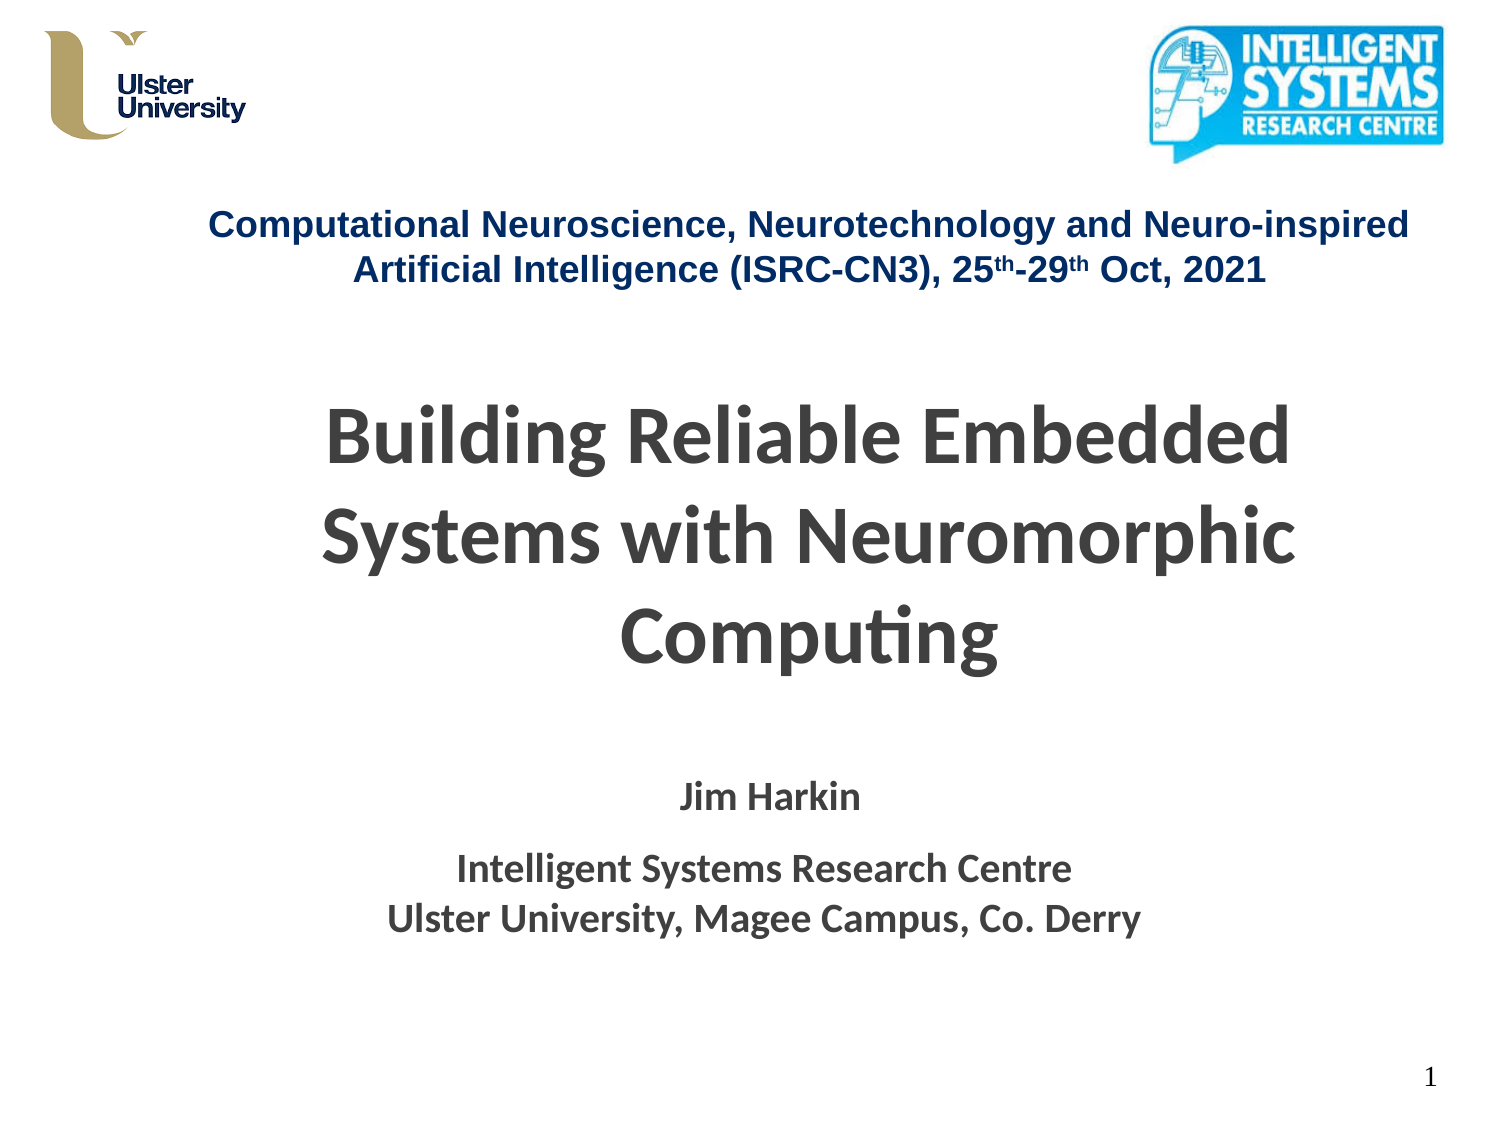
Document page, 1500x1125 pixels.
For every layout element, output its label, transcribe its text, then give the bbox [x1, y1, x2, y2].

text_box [40, 761, 1495, 1030]
picture [1128, 15, 1466, 174]
picture [11, 0, 278, 171]
slide_number 1 [1102, 1049, 1454, 1110]
title Computational Neuroscience, Neurotechnology and Neuro-inspired Artificial Intelligence (ISRC-CN3), 25th-29th Oct, 2021 Building Reliable Embedded Systems with Neuromorphic Computing [166, 147, 1454, 607]
